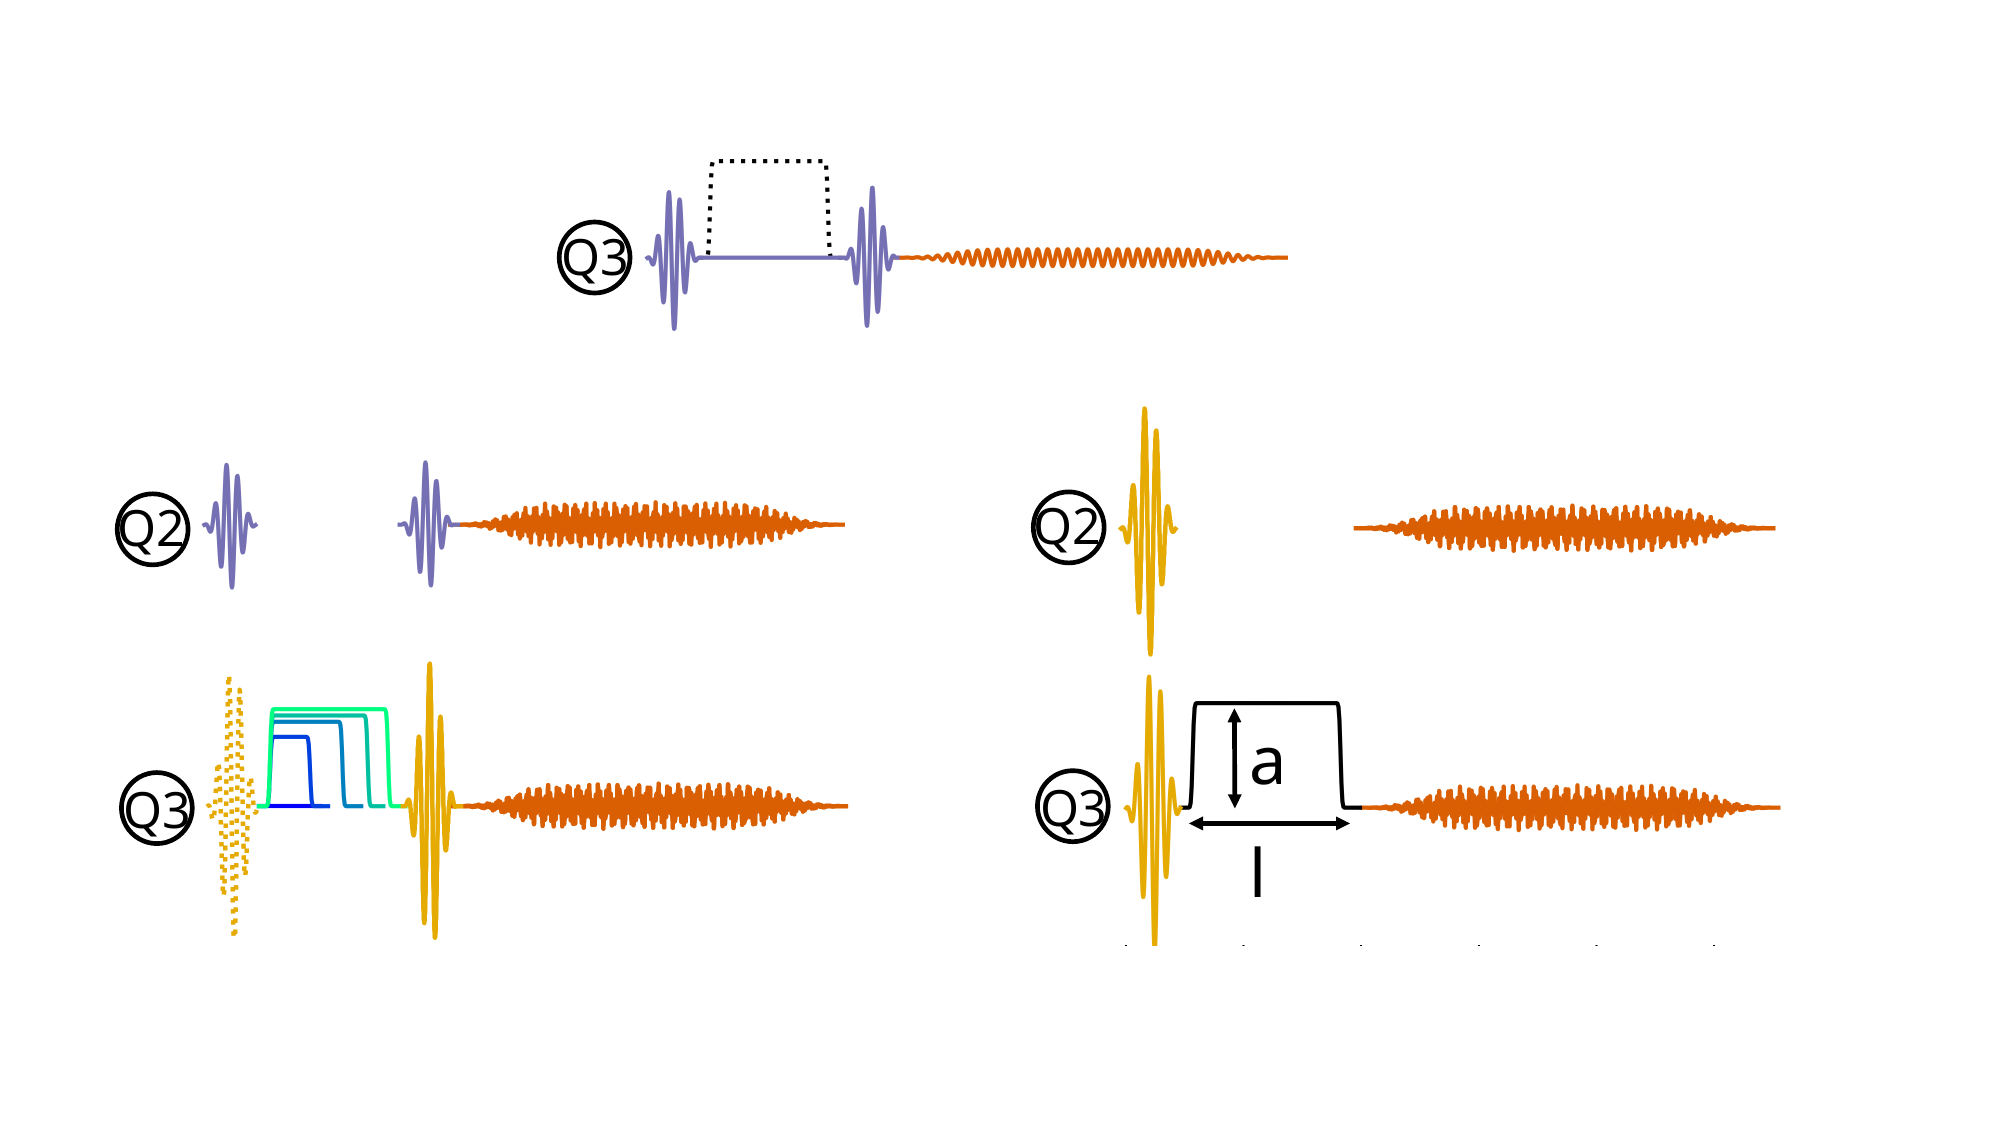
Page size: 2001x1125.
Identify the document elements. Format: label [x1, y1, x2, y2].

text_box [1015, 373, 1805, 963]
text_box [106, 445, 858, 940]
text_box [550, 136, 1296, 341]
